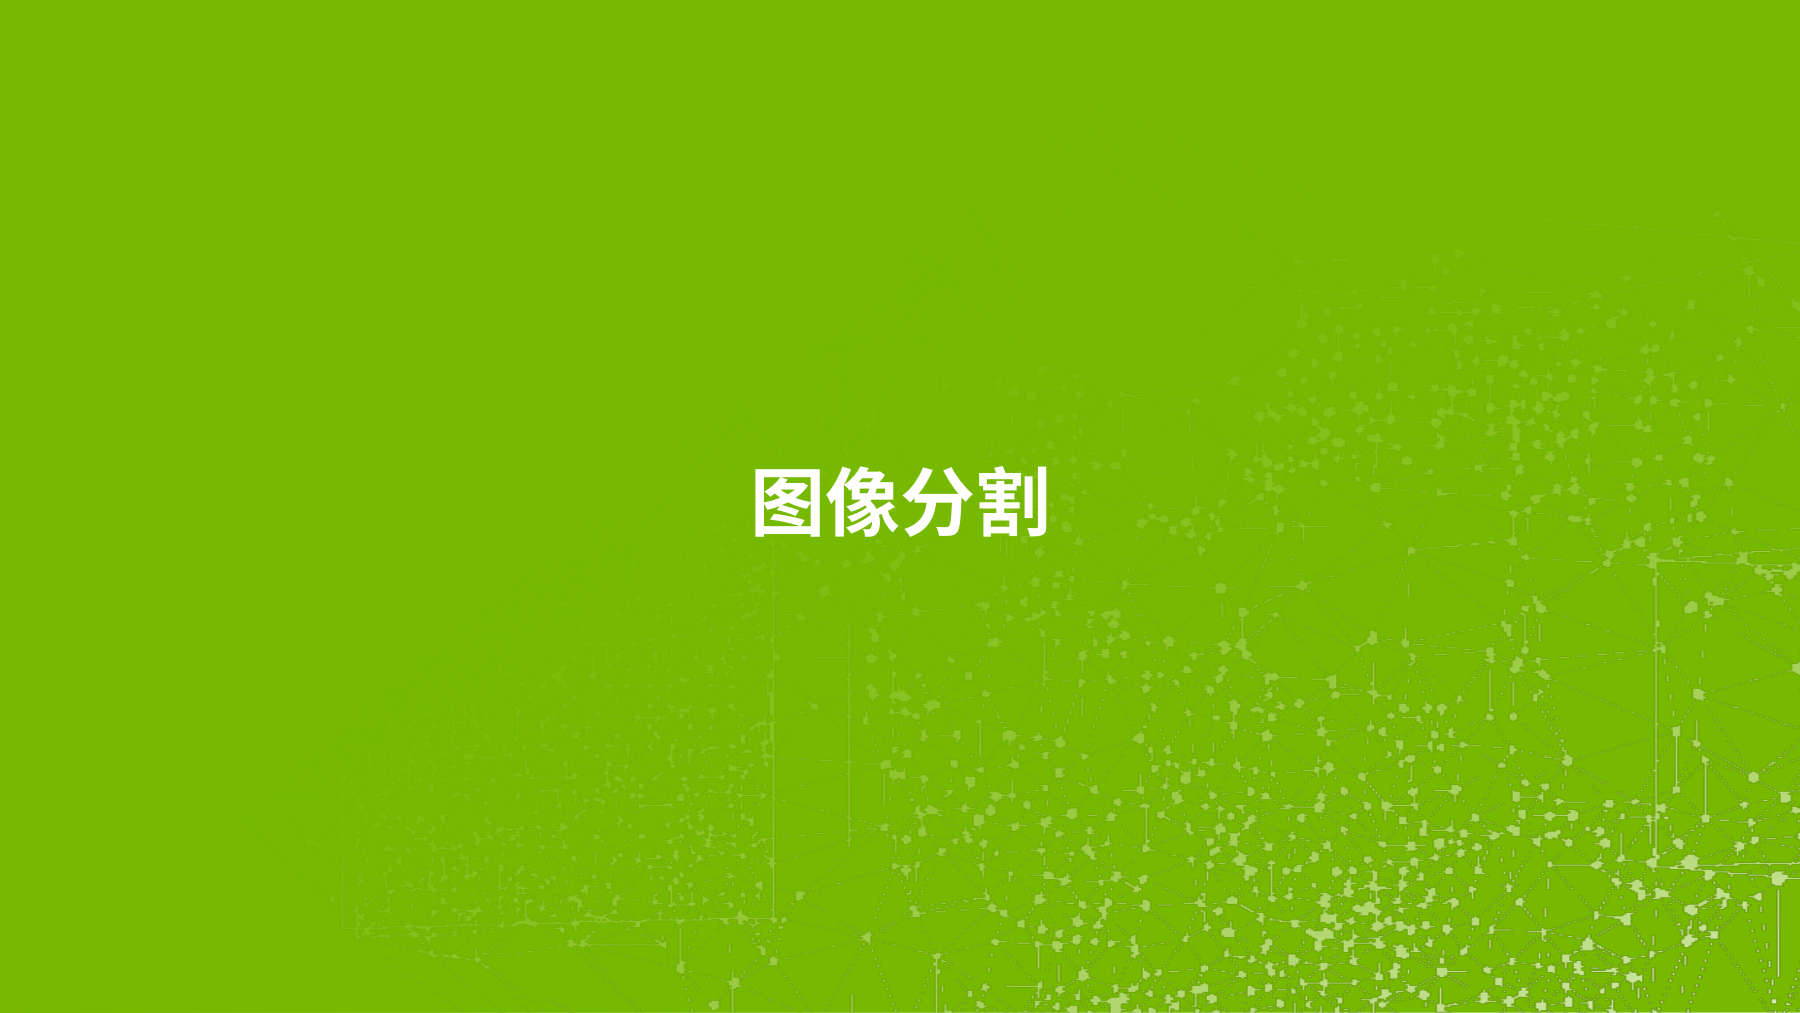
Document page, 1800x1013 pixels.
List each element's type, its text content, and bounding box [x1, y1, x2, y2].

title 图像分割 [81, 457, 1719, 555]
